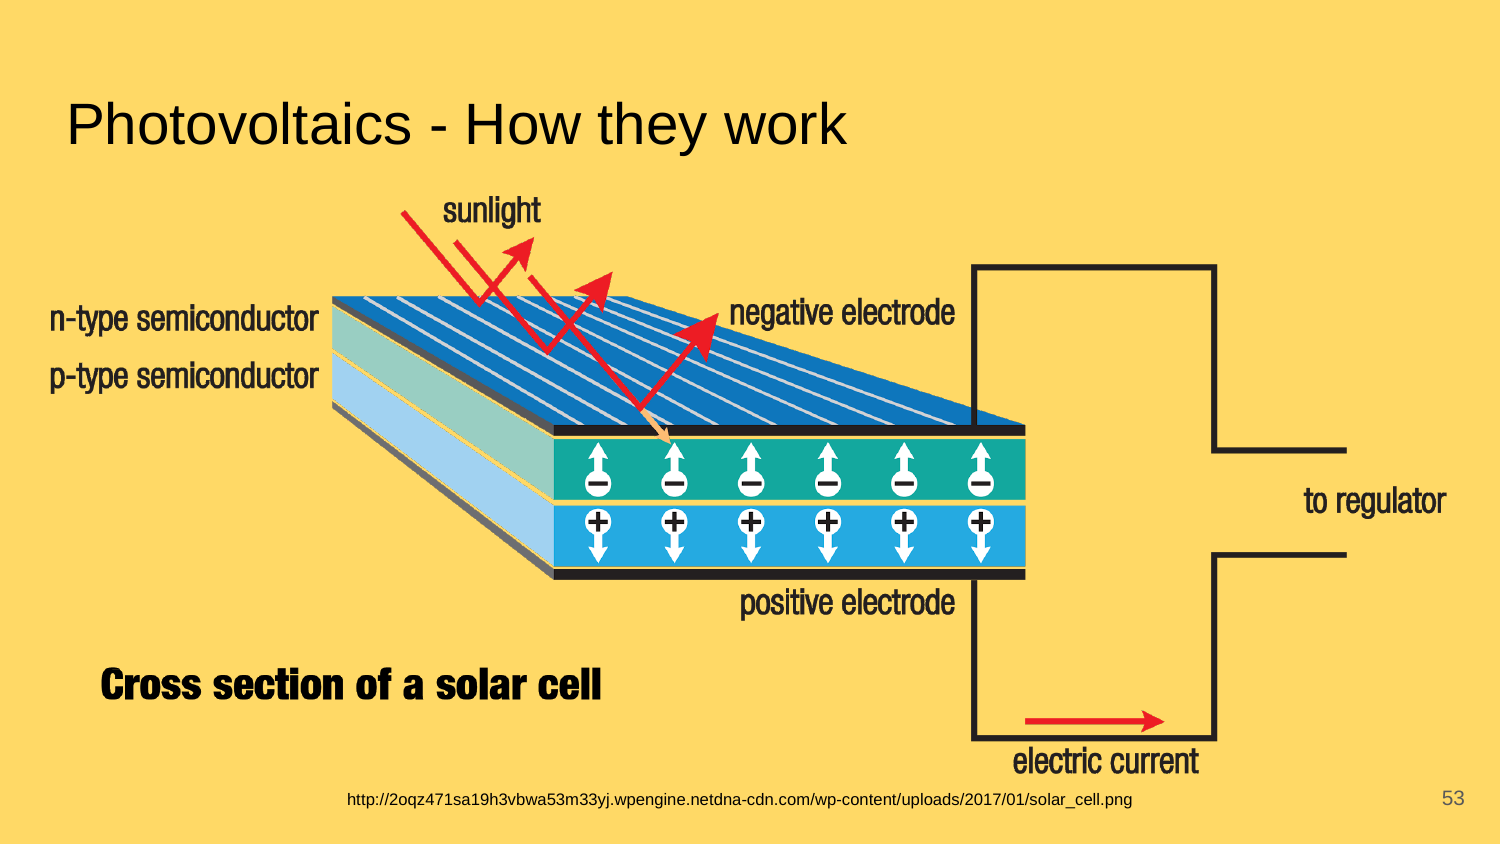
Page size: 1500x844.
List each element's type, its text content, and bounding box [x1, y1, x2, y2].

picture [24, 191, 1476, 780]
text_box http://2oqz471sa19h3vbwa53m33yj.wpengine.netdna-cdn.com/wp-content/uploads/2017/01/solar_cell.png [332, 789, 1168, 818]
title Photovoltaics - How they work [51, 71, 1449, 165]
slide_number ‹#› [1389, 764, 1480, 830]
